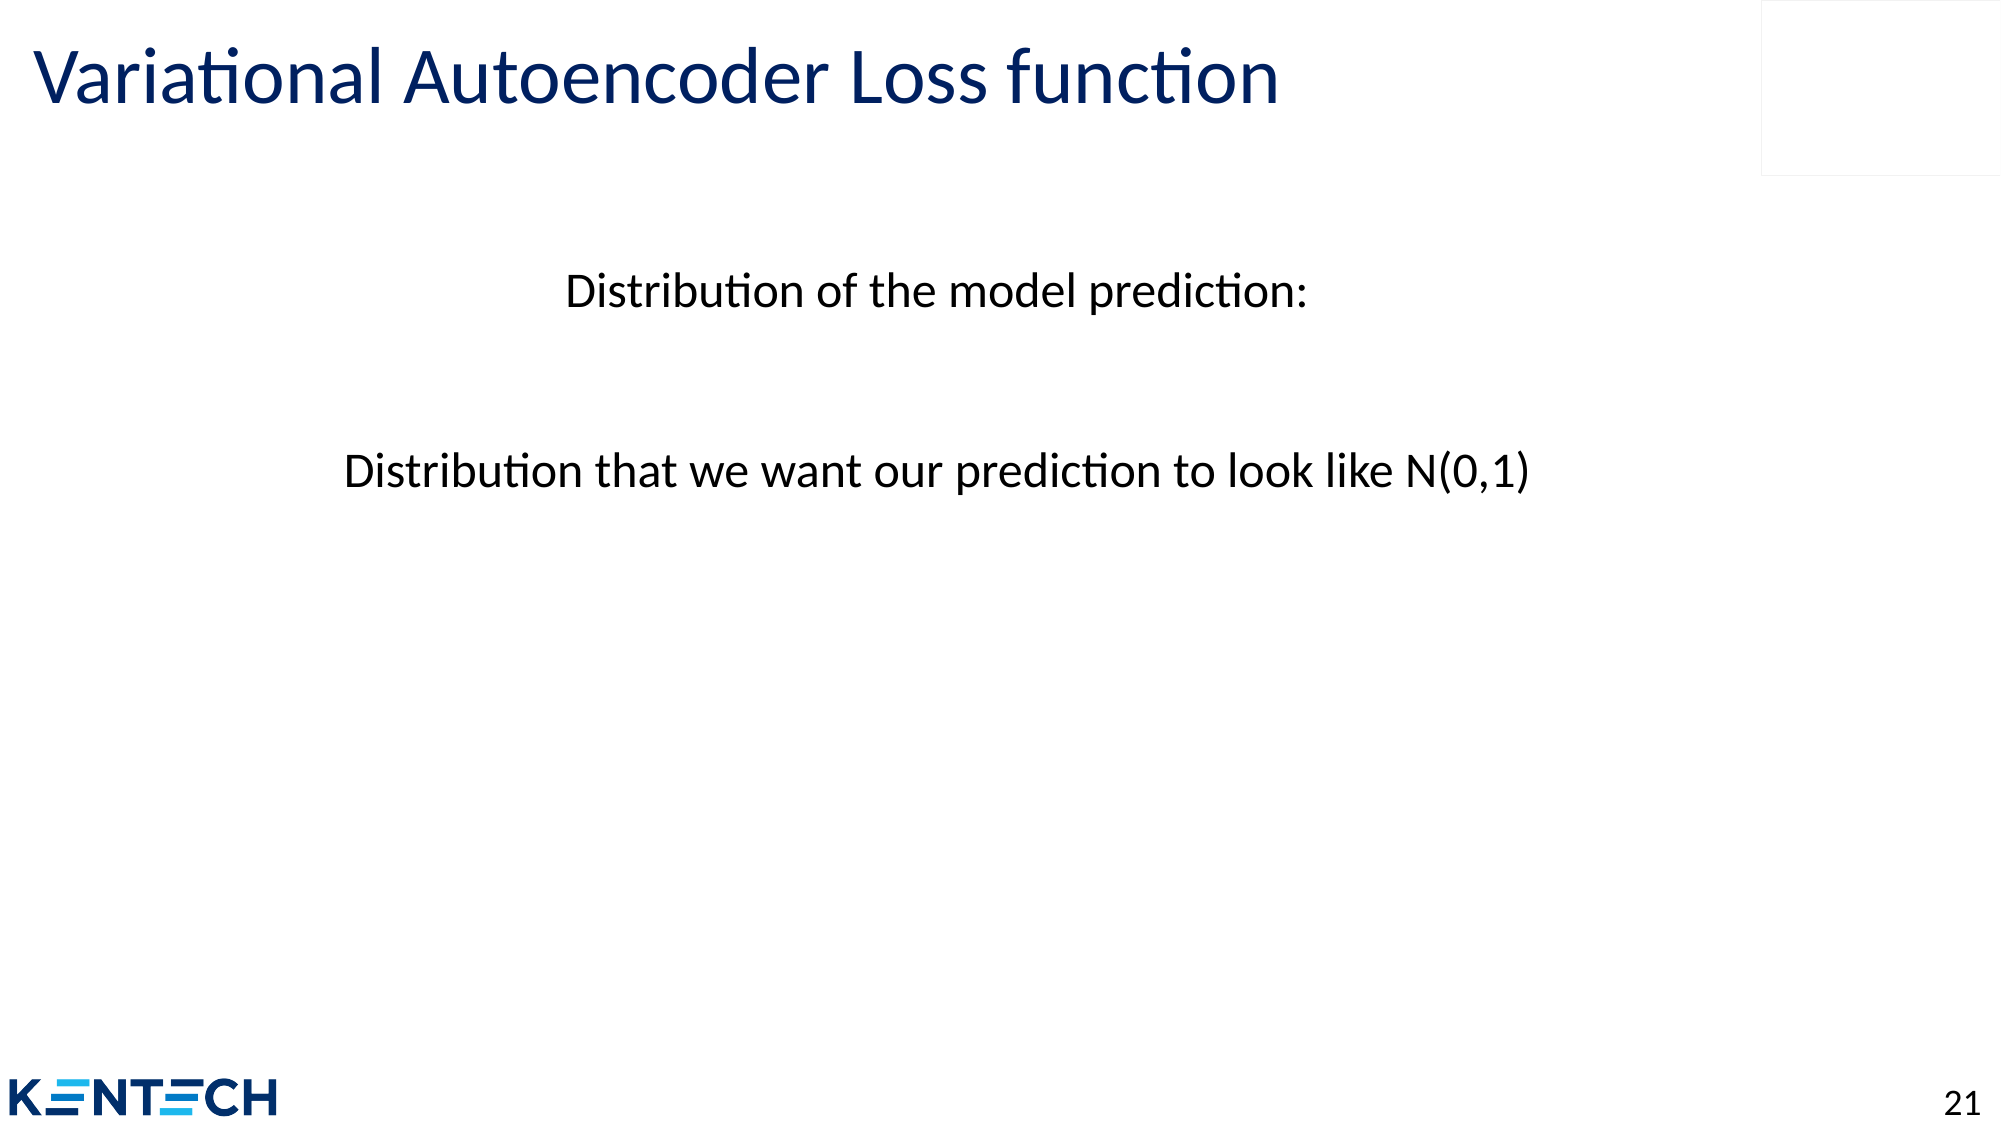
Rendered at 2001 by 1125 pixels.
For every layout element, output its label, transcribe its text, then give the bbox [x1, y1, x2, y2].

picture [7, 1075, 283, 1119]
slide_number 21 [1925, 1074, 2000, 1125]
title Variational Autoencoder Loss function [18, 14, 1563, 128]
